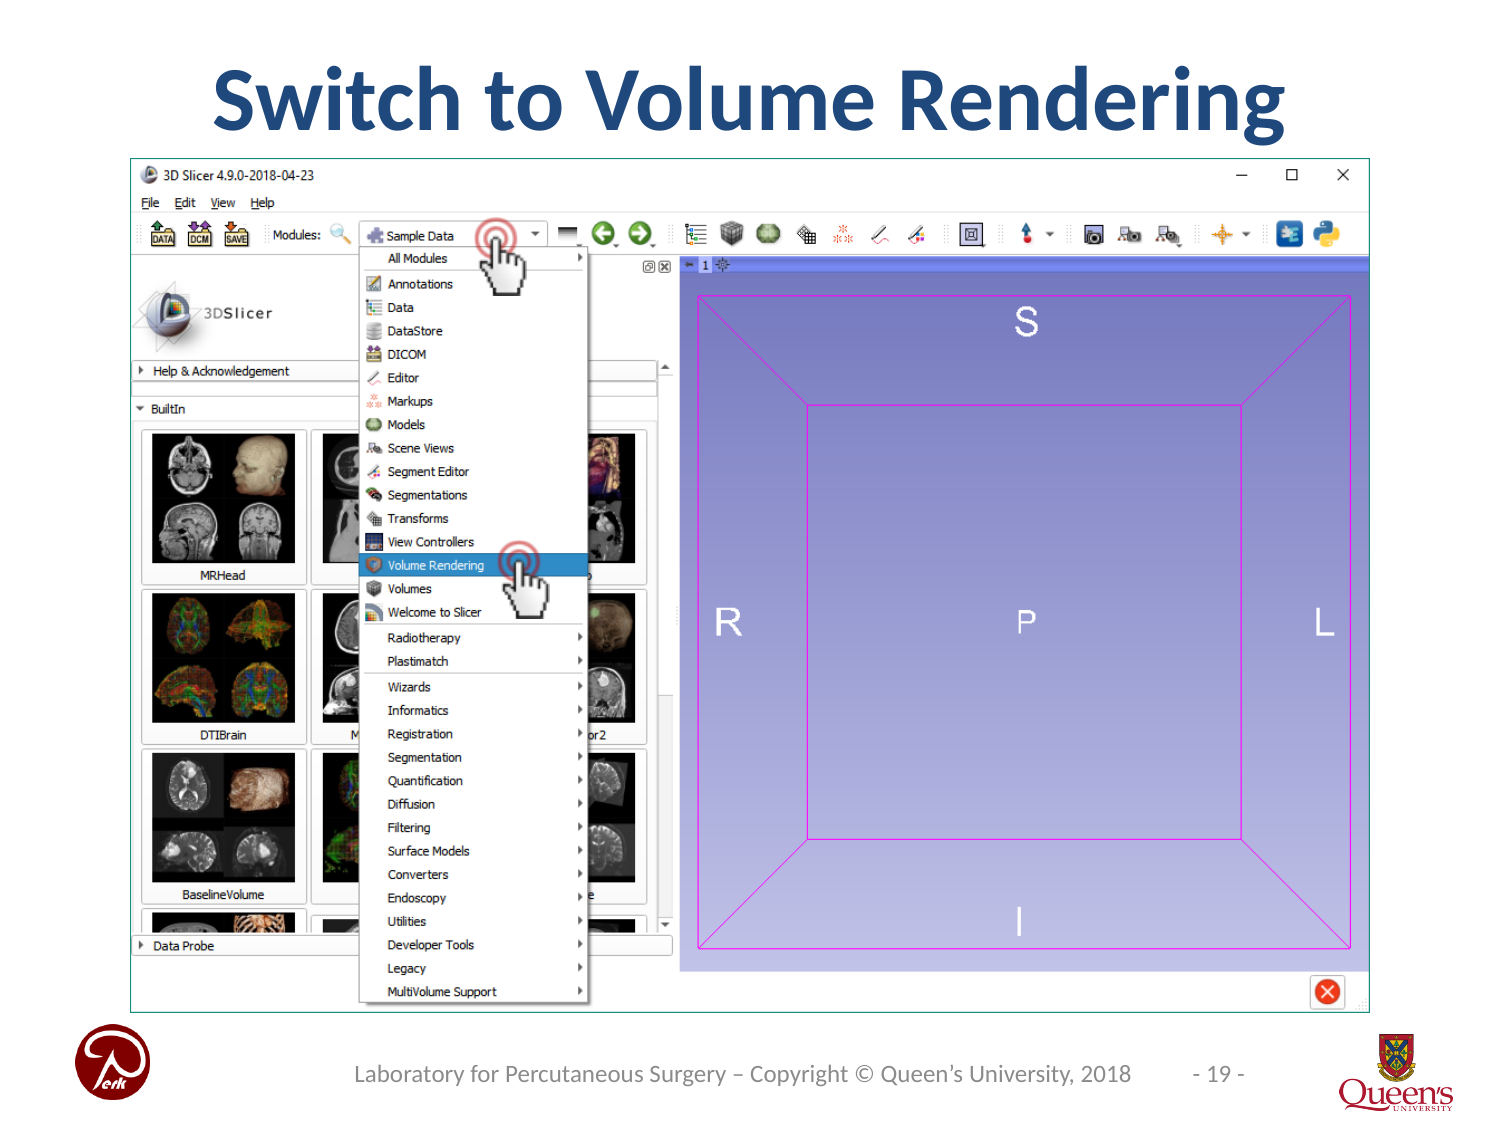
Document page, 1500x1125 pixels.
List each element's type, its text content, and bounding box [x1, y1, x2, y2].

slide_number - 19 - [1175, 1042, 1263, 1103]
title Switch to Volume Rendering [74, 0, 1426, 188]
picture [129, 158, 1370, 1013]
footer Laboratory for Percutaneous Surgery – Copyright © Queen’s University, 2018 [312, 1042, 1175, 1103]
picture [1339, 1034, 1453, 1111]
picture [75, 1024, 150, 1100]
